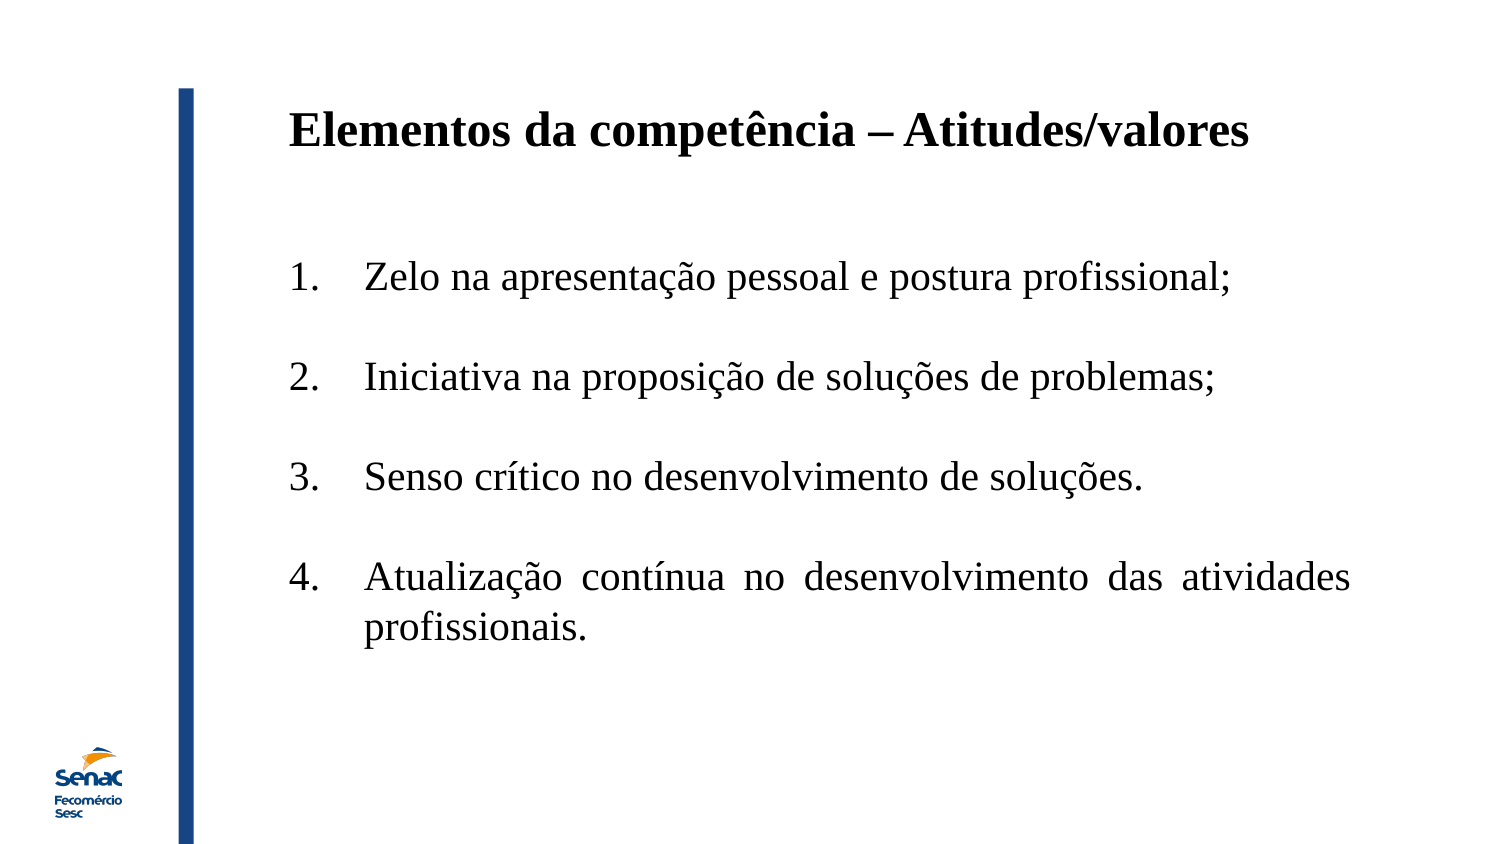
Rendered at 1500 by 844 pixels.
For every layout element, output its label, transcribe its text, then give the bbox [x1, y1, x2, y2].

picture [55, 747, 122, 818]
text_box Zelo na apresentação pessoal e postura profissional; Iniciativa na proposição de soluções de problemas; Senso crítico no desenvolvimento de soluções. Atualização contínua no desenvolvimento das atividades profissionais. [273, 241, 1367, 657]
text_box Elementos da competência – Atitudes/valores [273, 88, 1354, 164]
